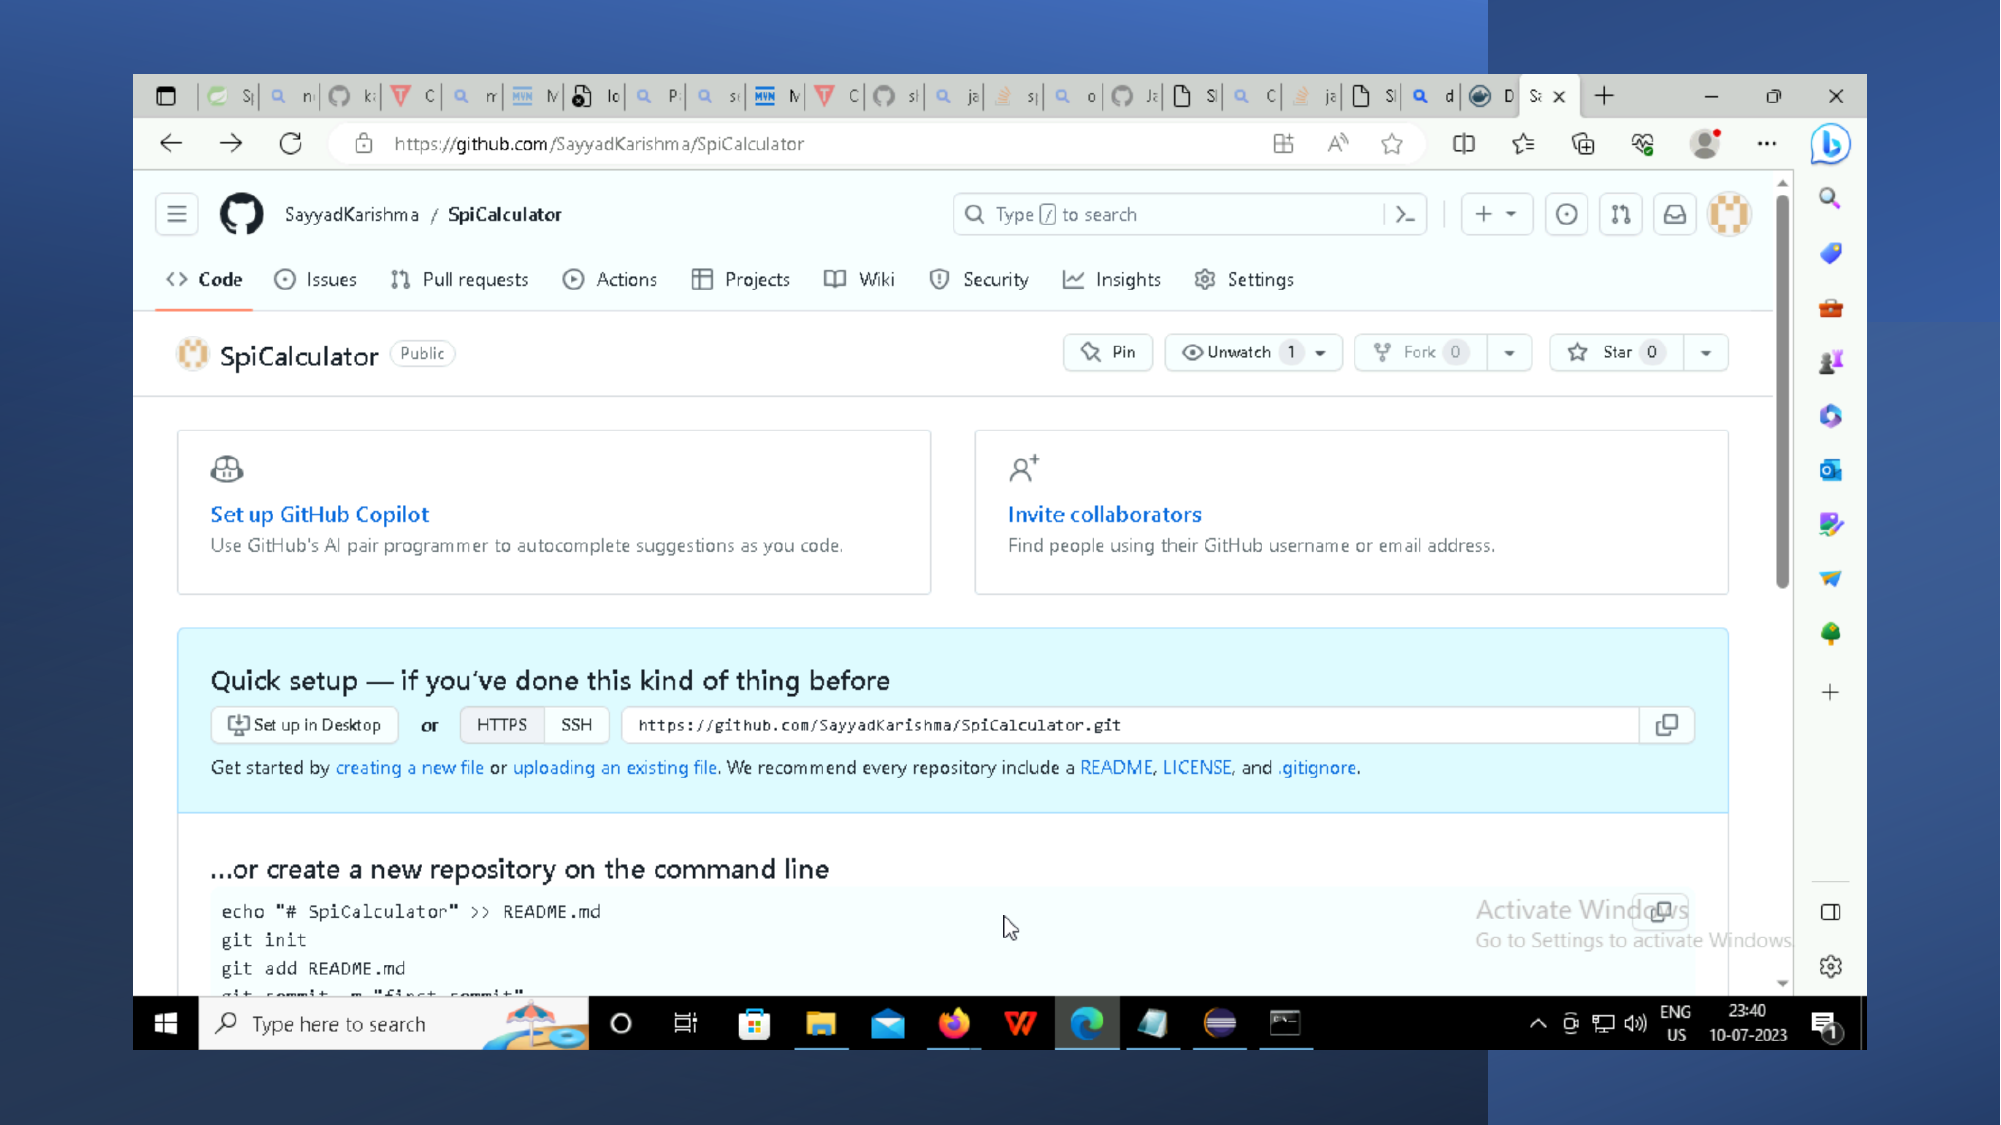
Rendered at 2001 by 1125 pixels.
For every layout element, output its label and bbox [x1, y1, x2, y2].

text_box [0, 321, 2000, 1125]
text_box [0, 0, 1489, 321]
text_box [1489, 0, 2000, 321]
picture [133, 74, 1867, 1050]
